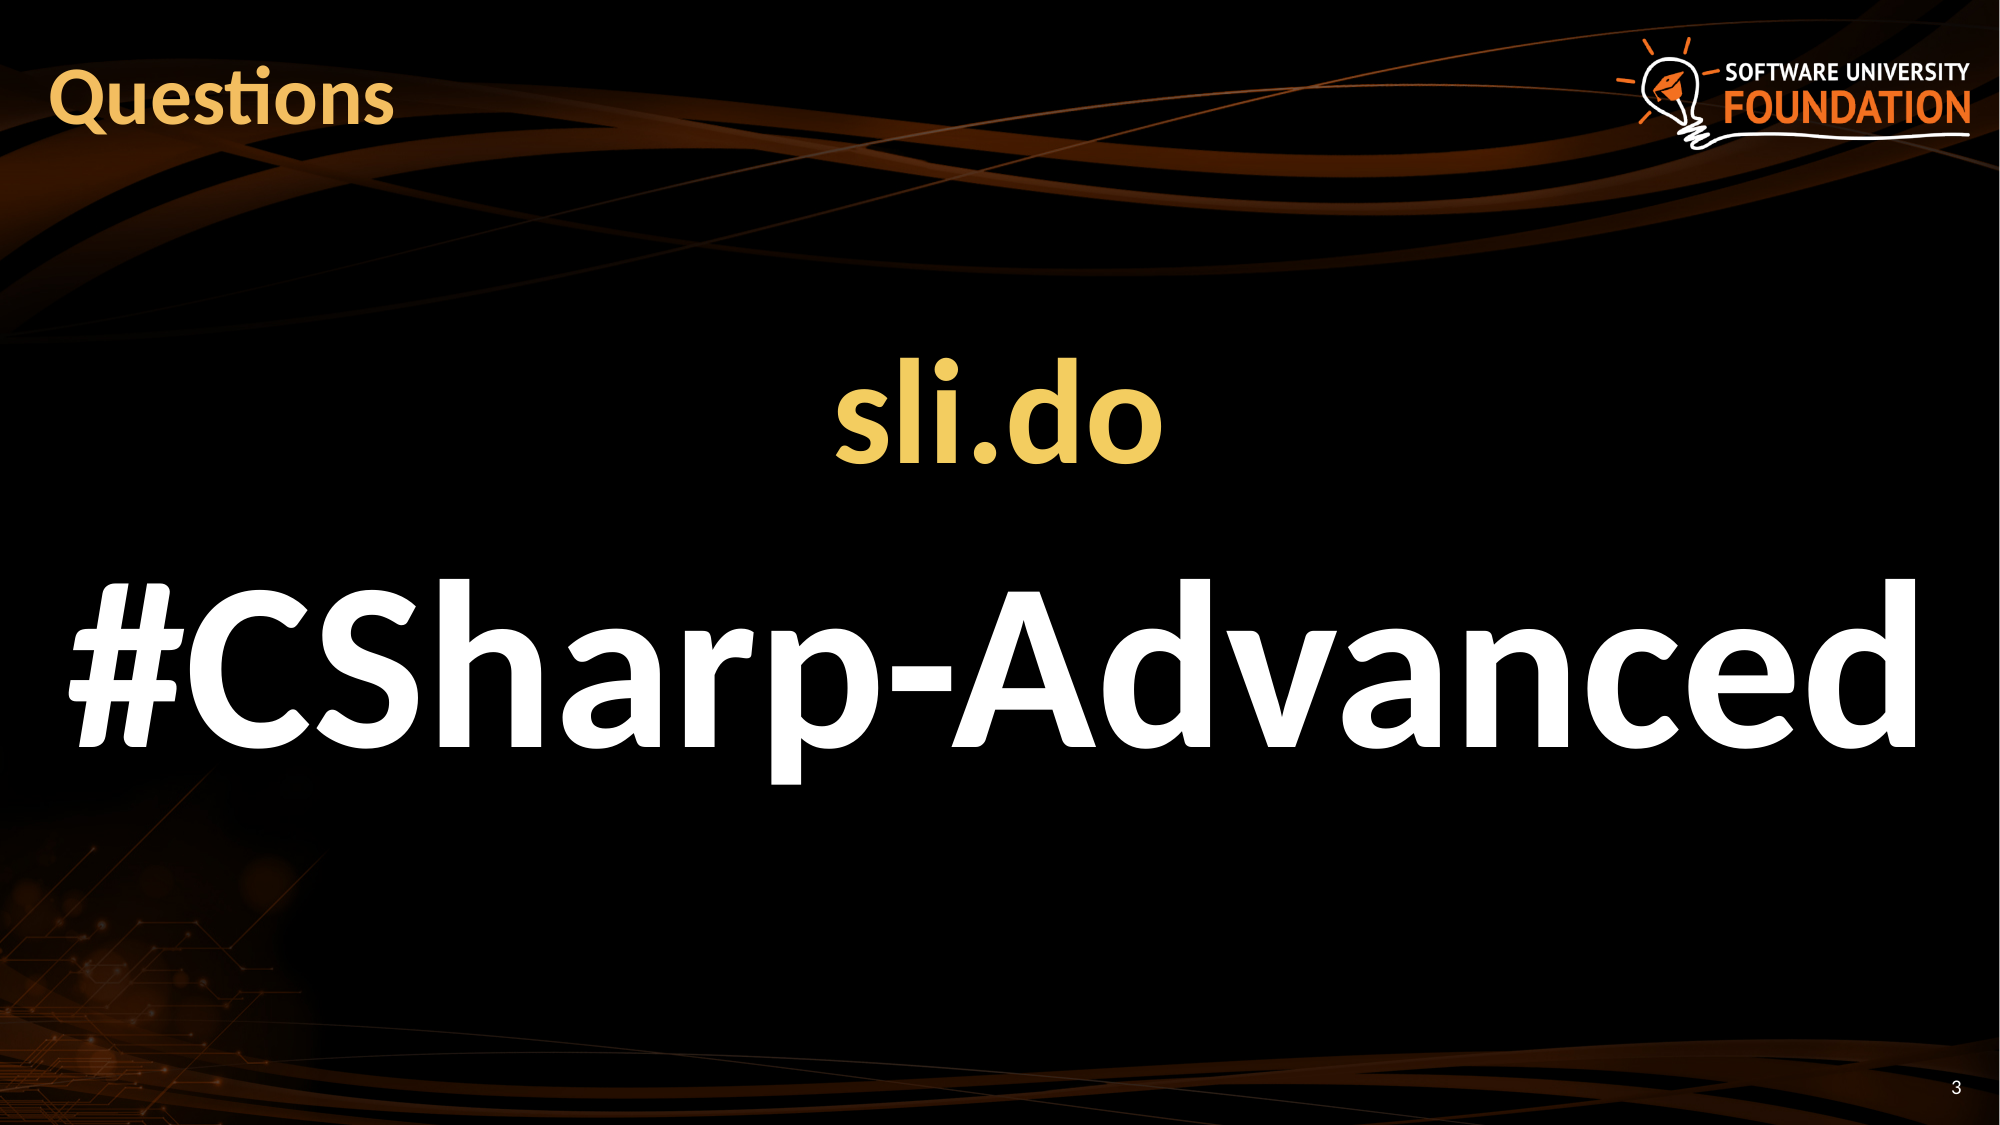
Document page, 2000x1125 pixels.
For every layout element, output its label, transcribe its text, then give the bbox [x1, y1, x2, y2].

list sli.do #CSharp-Advanced [31, 188, 1968, 1071]
title Questions [30, 6, 1602, 189]
slide_number 3 [1897, 1071, 1968, 1103]
picture [0, 0, 2000, 1125]
